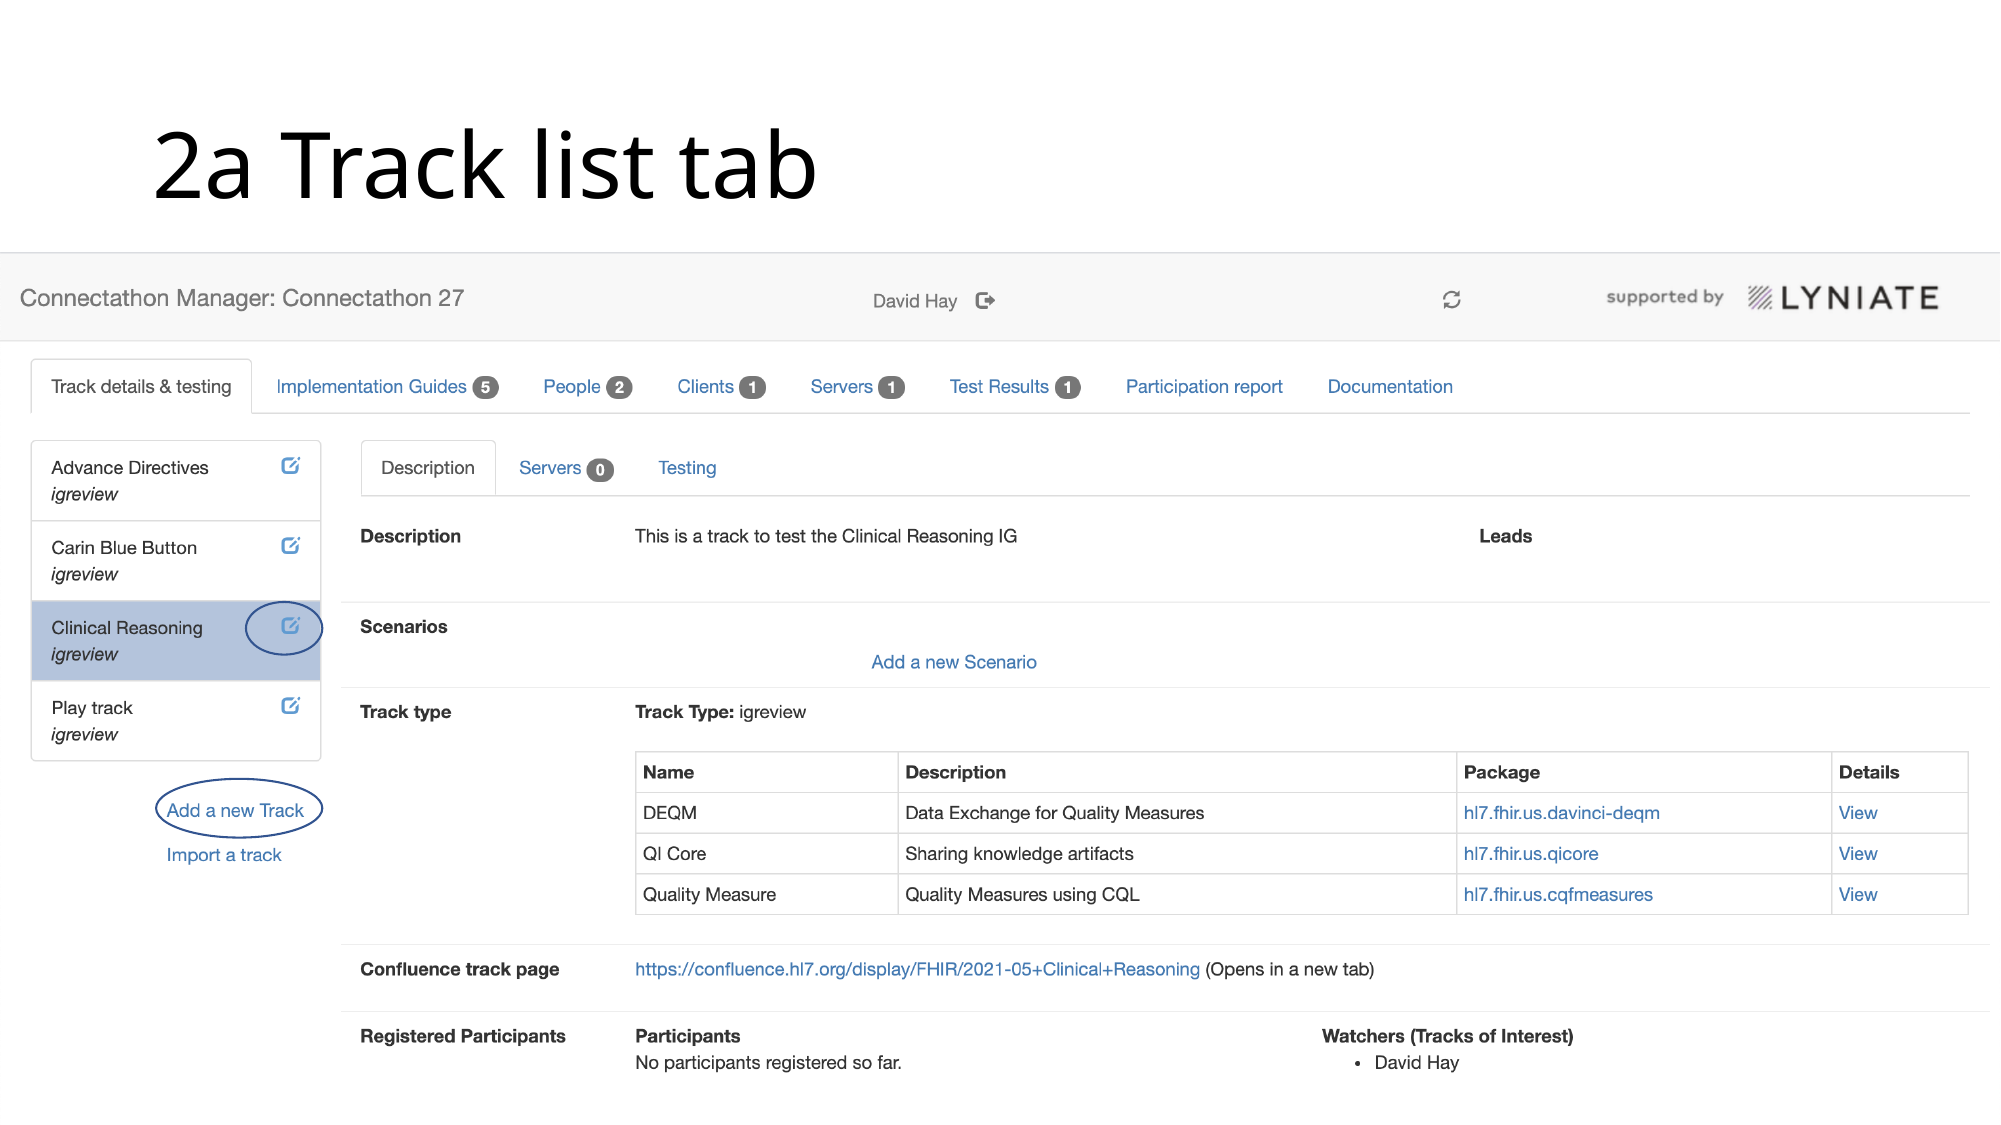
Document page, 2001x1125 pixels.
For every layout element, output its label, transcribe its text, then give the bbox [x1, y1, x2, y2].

picture [0, 252, 2000, 1125]
title 2a Track list tab [137, 59, 1863, 252]
